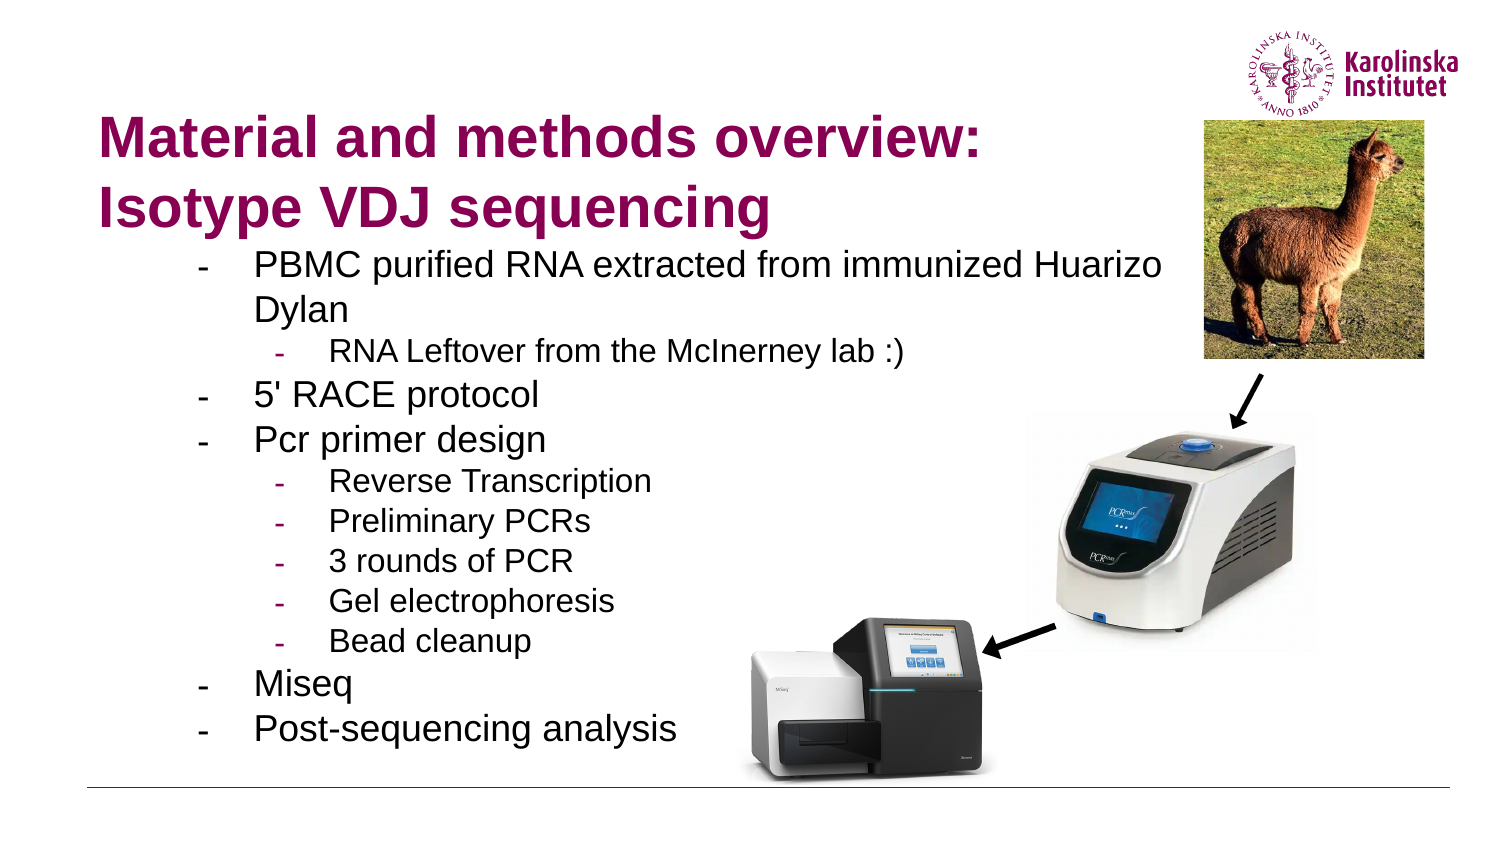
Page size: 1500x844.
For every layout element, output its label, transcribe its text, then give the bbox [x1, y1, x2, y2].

picture [723, 370, 1321, 785]
title Material and methods overview: Isotype VDJ sequencing [83, 91, 1172, 233]
picture [1203, 11, 1479, 359]
list PBMC purified RNA extracted from immunized Huarizo Dylan RNA Leftover from the McInerney lab :) 5' RACE protocol Pcr primer design Reverse Transcription Preliminary PCRs 3 rounds of PCR Gel electrophoresis Bead cleanup Miseq Post-sequencing analysis [88, 232, 1196, 696]
